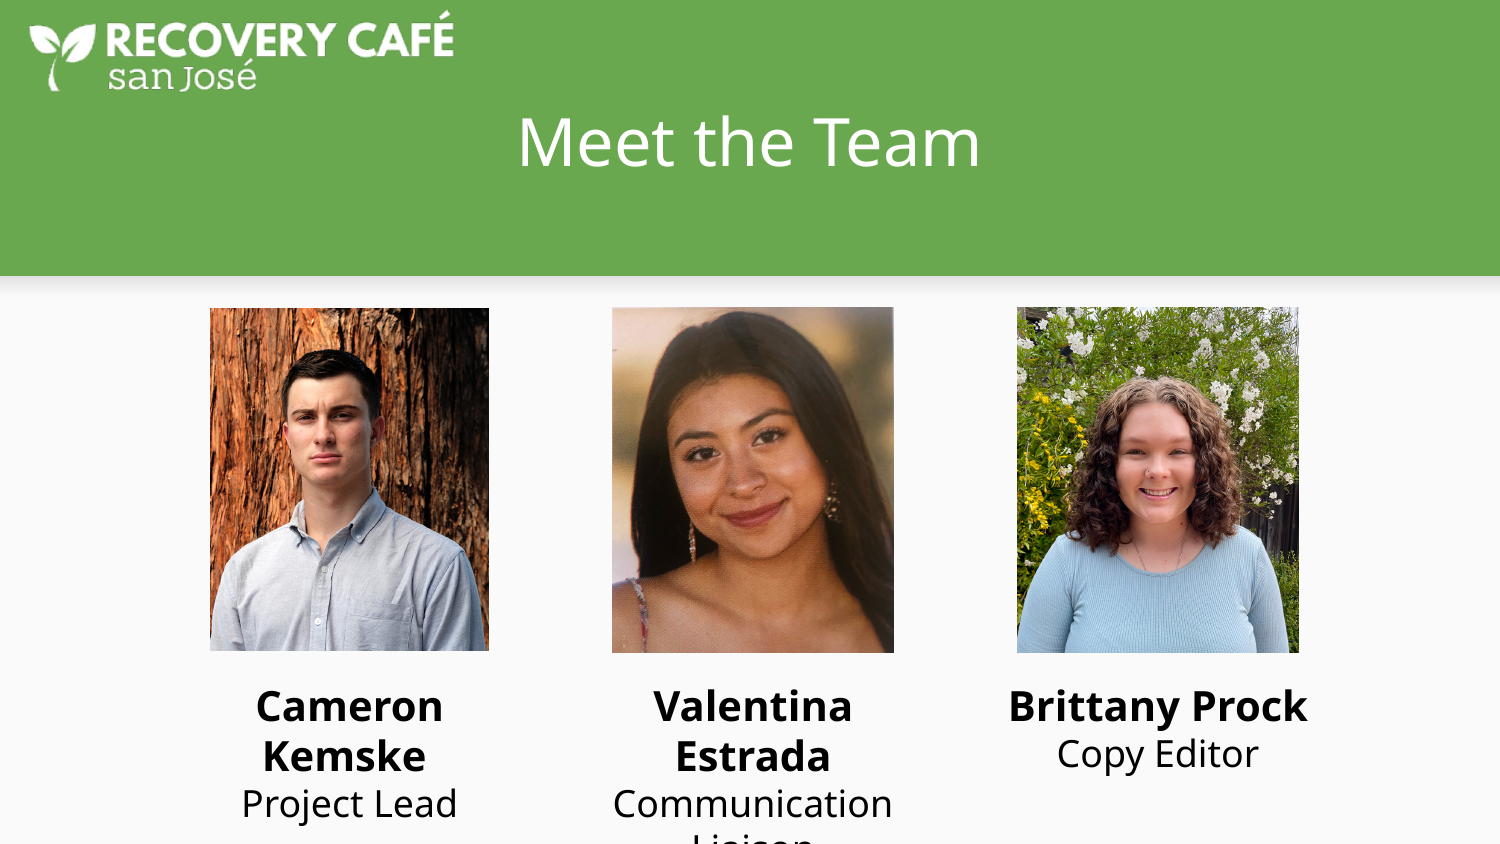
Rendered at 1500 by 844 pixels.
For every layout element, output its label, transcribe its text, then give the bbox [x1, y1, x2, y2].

picture [1017, 306, 1300, 654]
picture [210, 308, 490, 652]
picture [0, 0, 490, 112]
text_box Valentina Estrada Communication Liaison [569, 664, 937, 844]
picture [612, 306, 895, 654]
text_box Cameron Kemske Project Lead [166, 664, 534, 844]
text_box Meet the Team [357, 68, 1142, 195]
text_box Brittany Prock Copy Editor [974, 664, 1342, 790]
